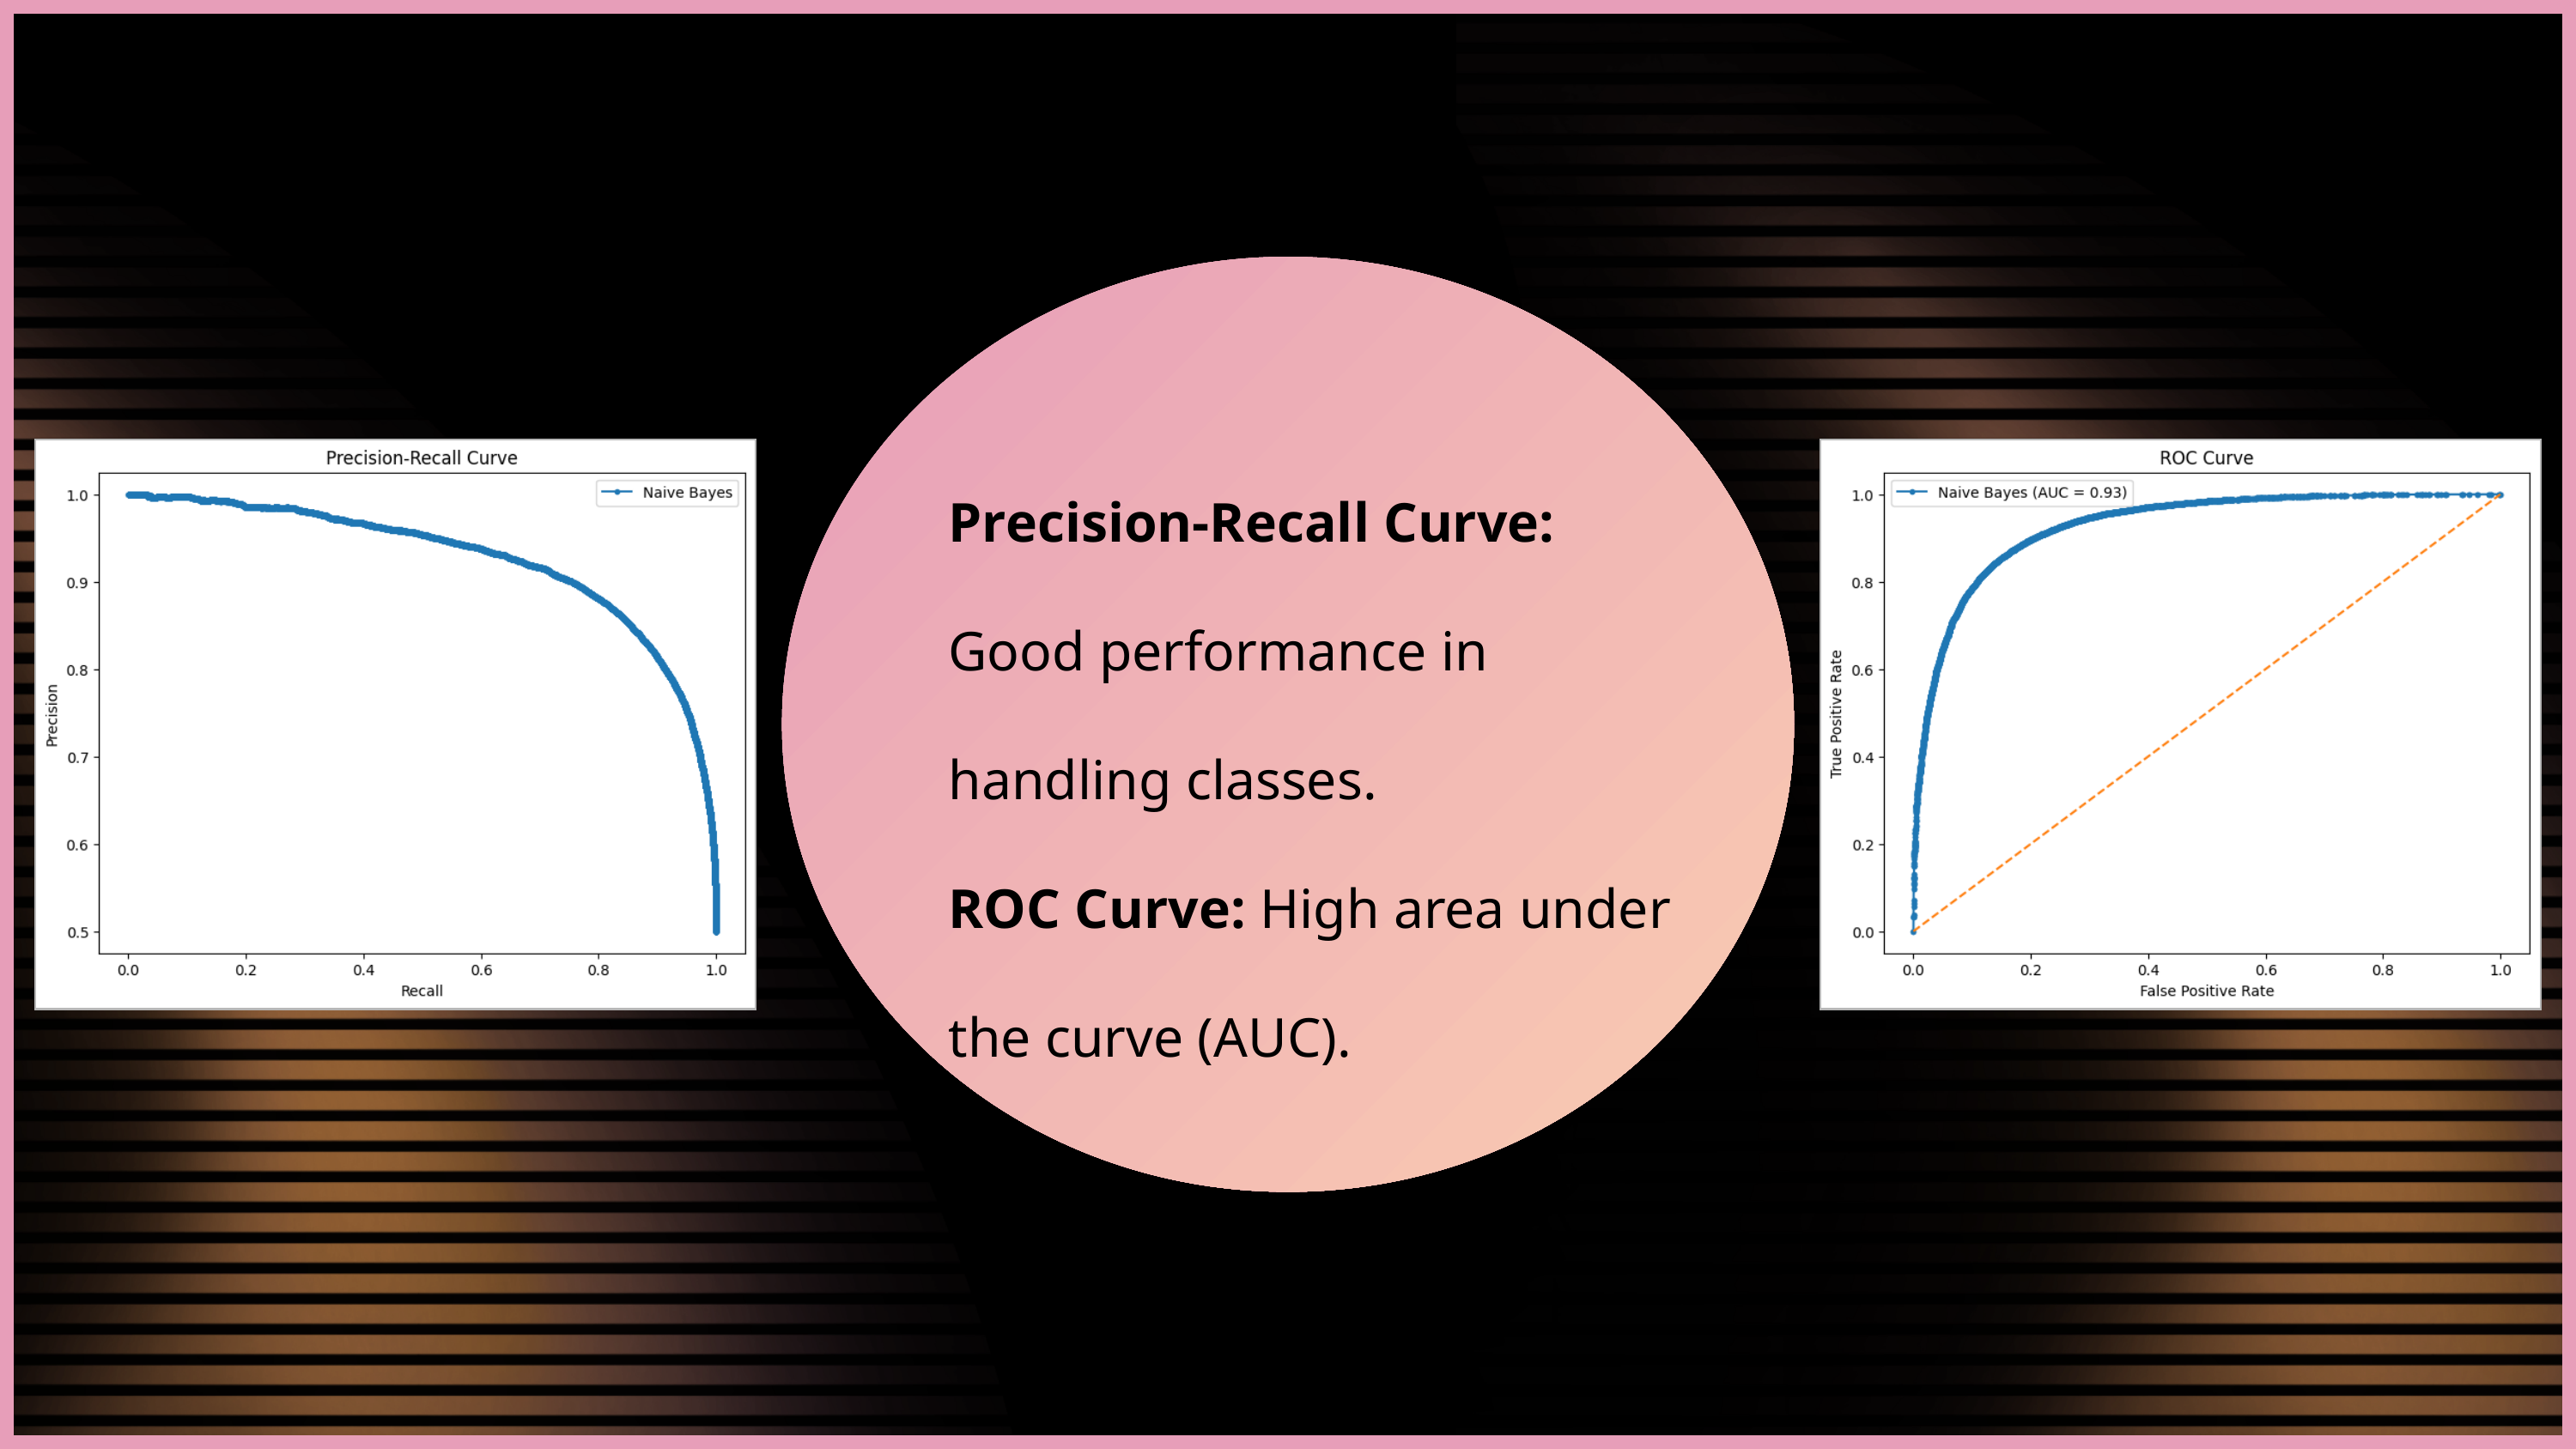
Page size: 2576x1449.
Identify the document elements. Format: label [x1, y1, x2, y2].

text_box [781, 256, 1795, 1192]
text_box [0, 0, 2576, 1449]
picture [35, 440, 756, 1009]
picture [1820, 440, 2540, 1009]
